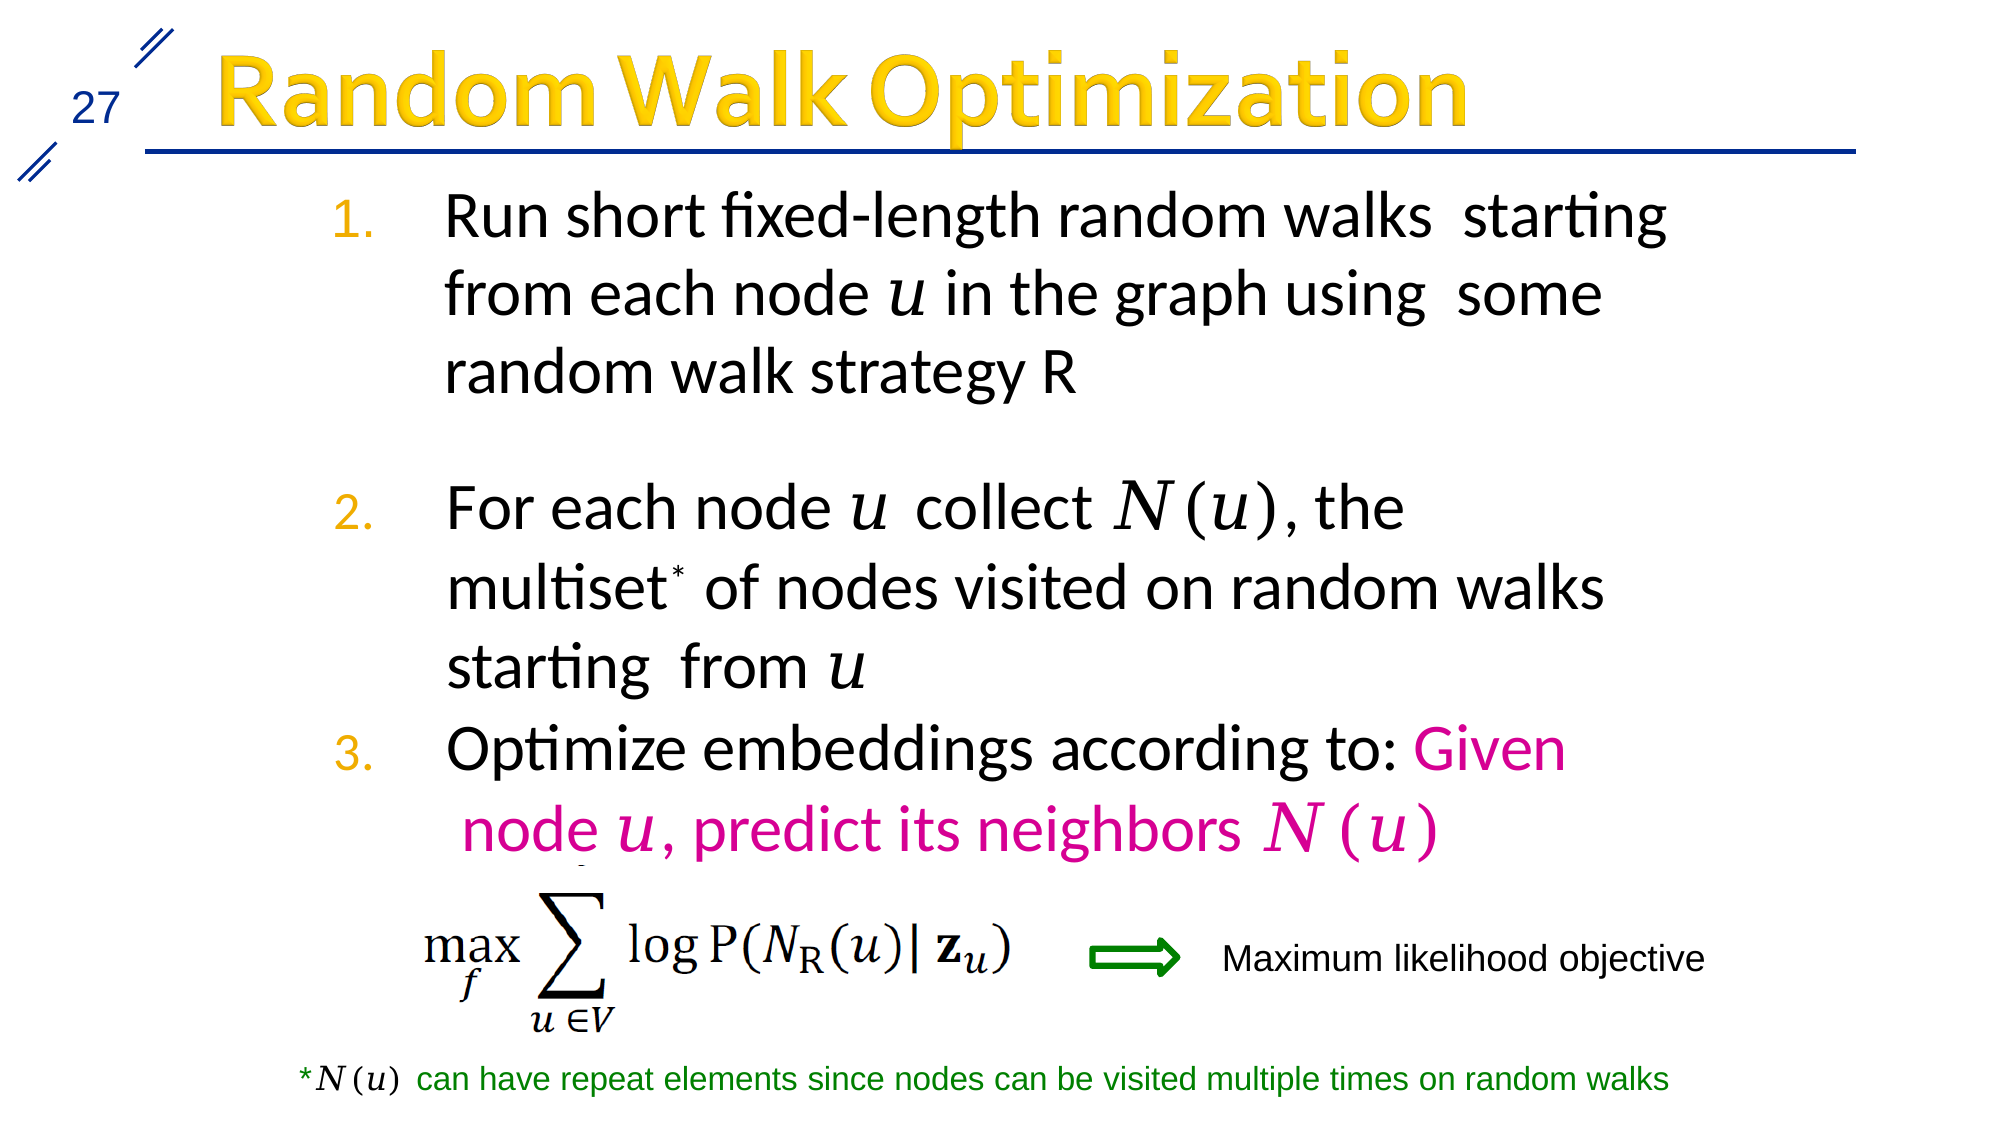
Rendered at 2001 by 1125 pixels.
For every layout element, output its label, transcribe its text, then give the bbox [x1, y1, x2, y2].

picture [220, 49, 1466, 152]
picture [383, 865, 1035, 1049]
text_box Maximum likelihood objective [1219, 931, 1712, 979]
title 1. Run short fixed-length random walks starting from each node 𝑢 in the graph using some random walk strategy R [329, 171, 1783, 410]
text_box [1092, 940, 1178, 975]
